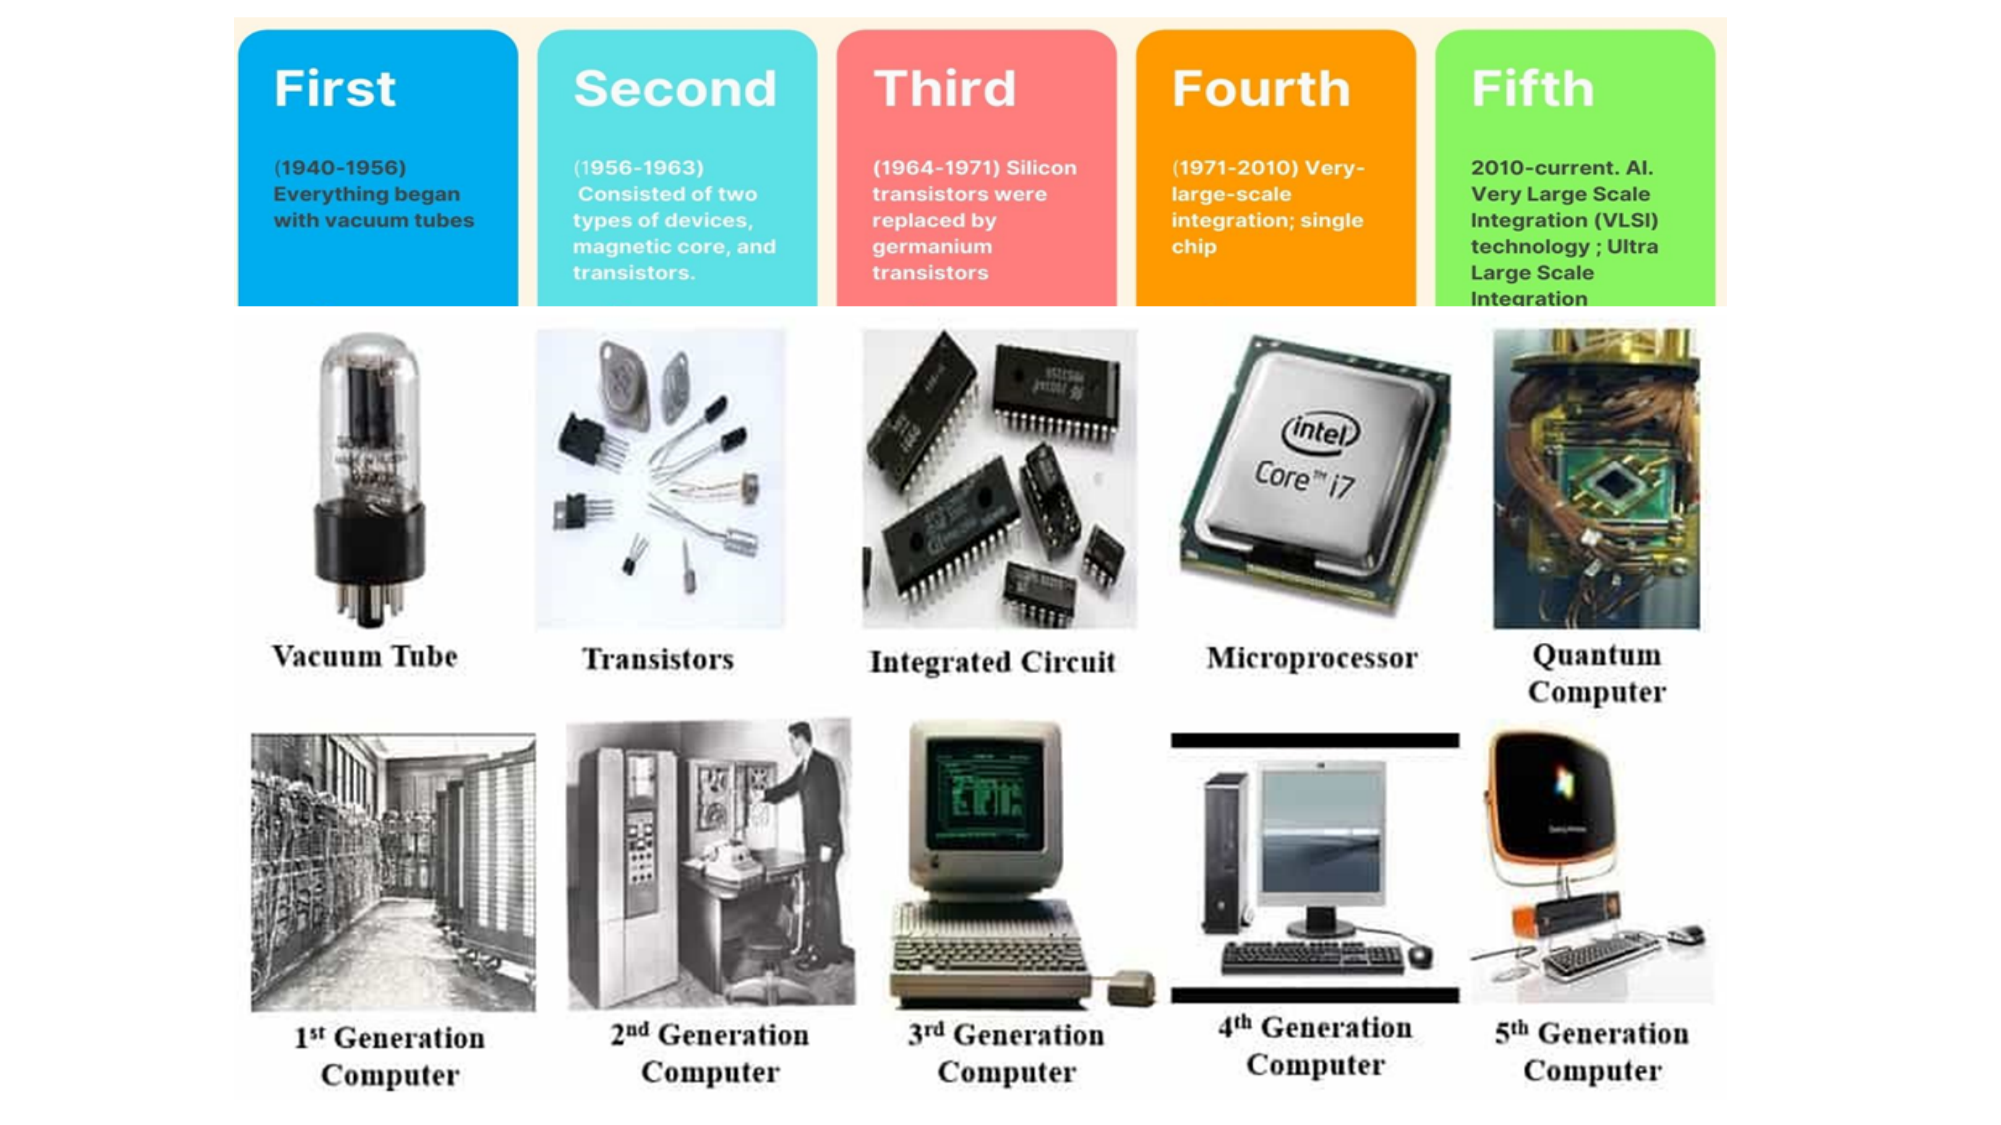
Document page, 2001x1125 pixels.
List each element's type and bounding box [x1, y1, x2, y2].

picture [234, 16, 1727, 1100]
